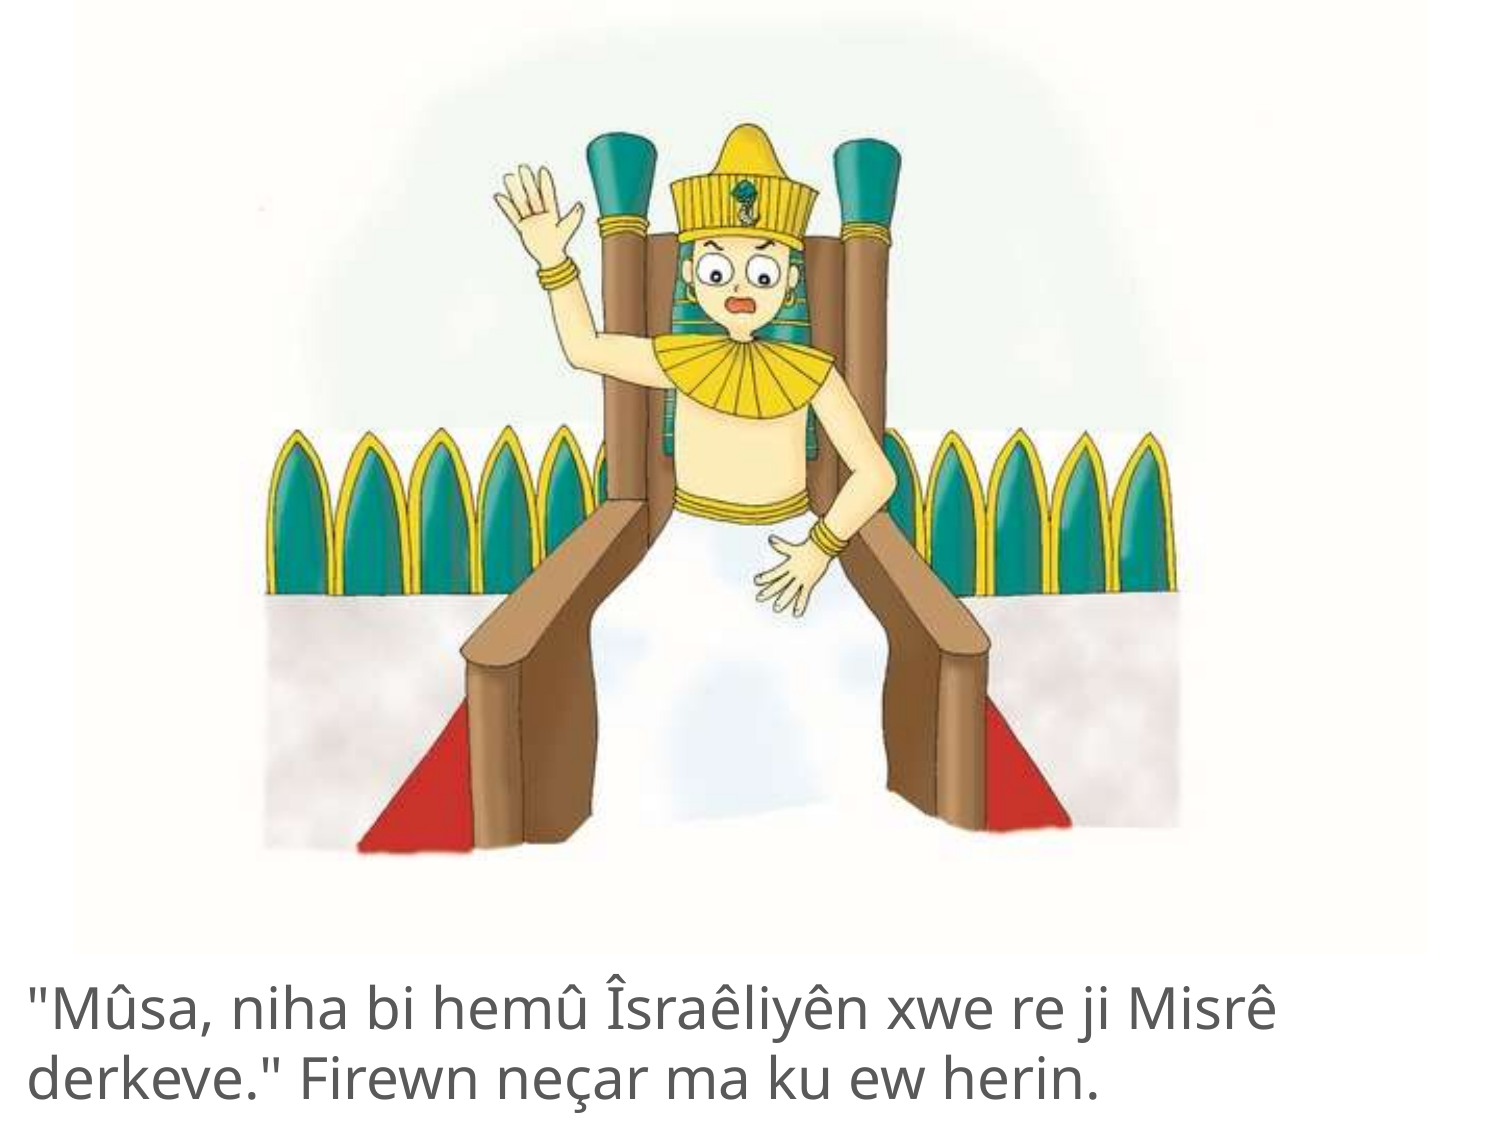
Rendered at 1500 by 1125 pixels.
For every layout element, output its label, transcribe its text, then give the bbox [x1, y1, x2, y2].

text_box "Mûsa, niha bi hemû Îsraêliyên xwe re ji Misrê derkeve." Firewn neçar ma ku ew herin. [11, 964, 1498, 1119]
picture [72, 0, 1427, 953]
